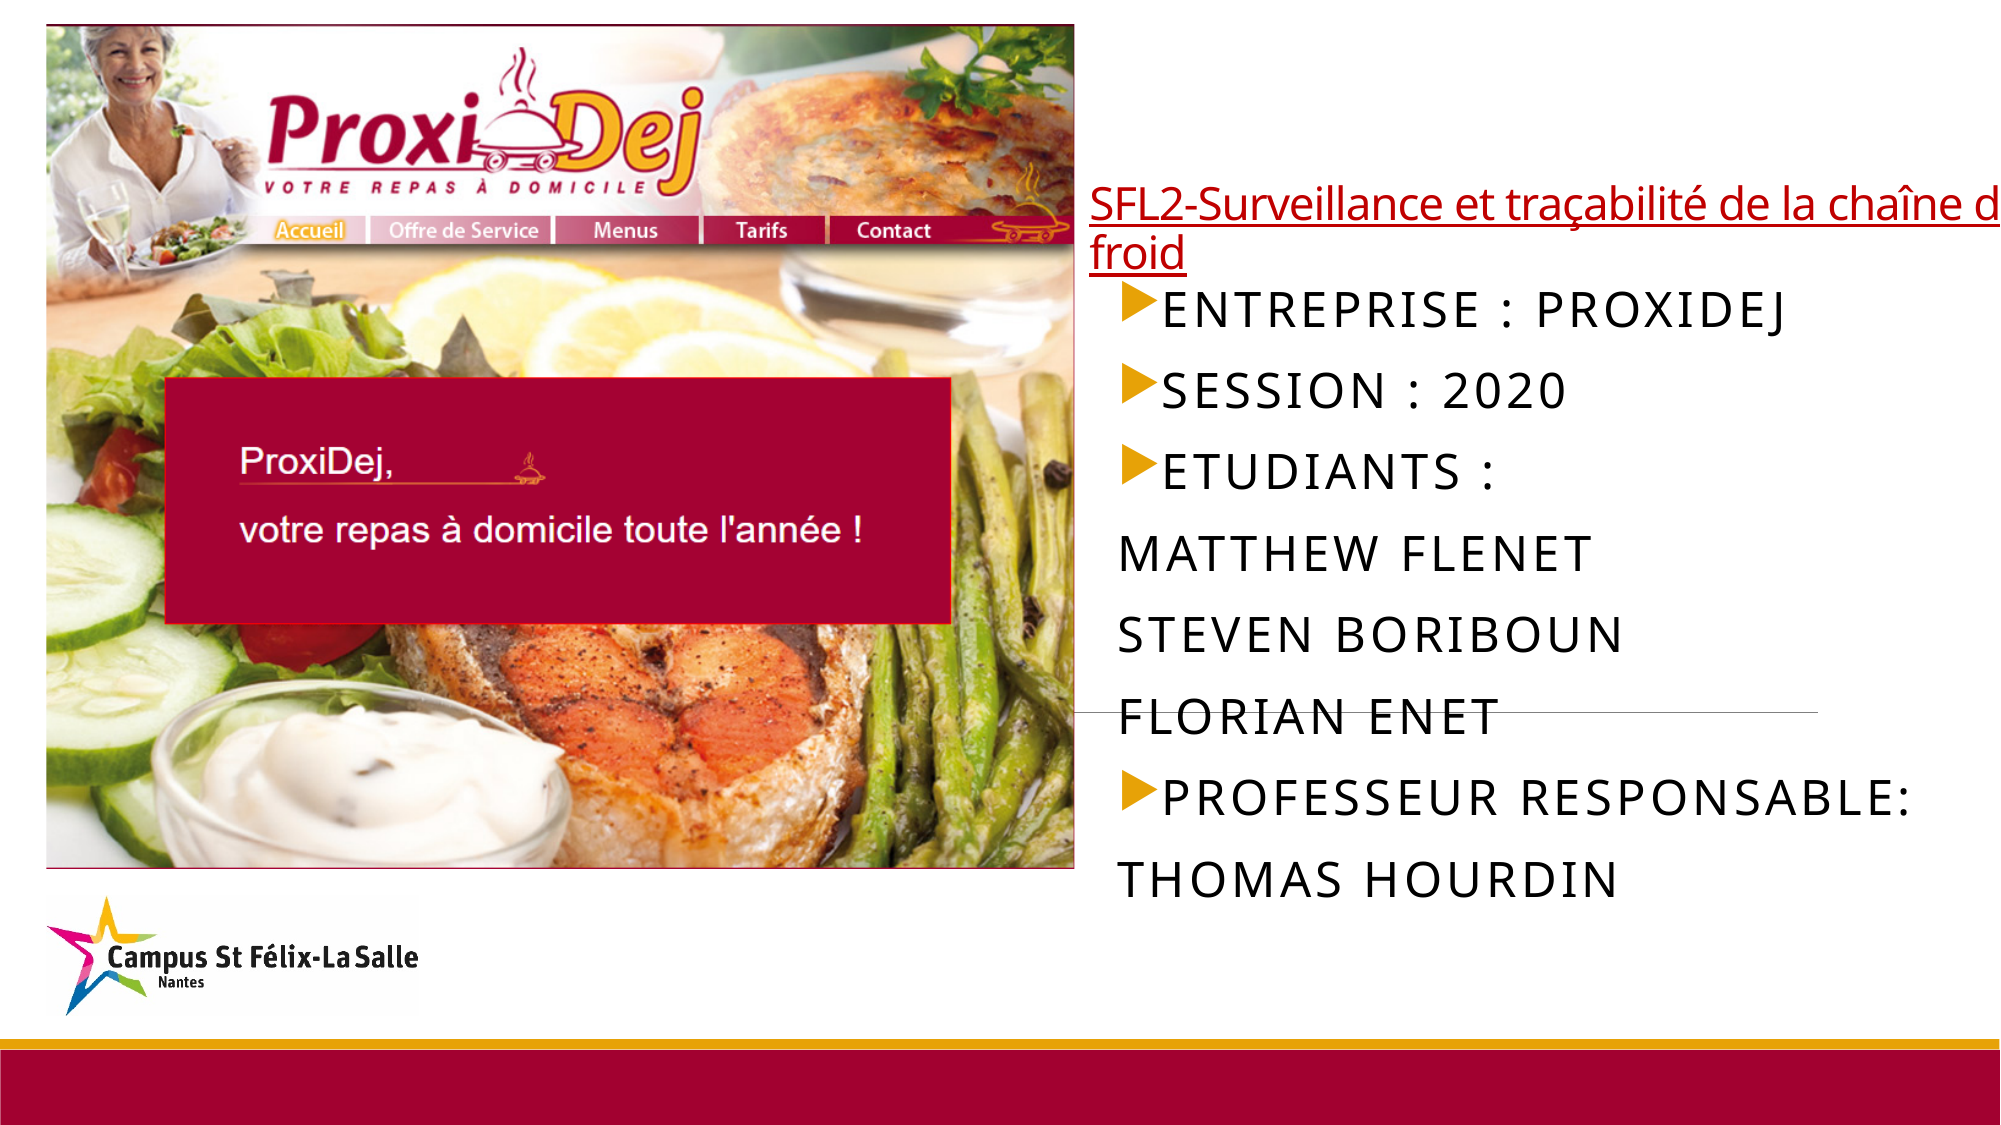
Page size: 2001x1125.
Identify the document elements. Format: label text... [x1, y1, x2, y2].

picture [45, 895, 419, 1016]
picture [45, 23, 1075, 870]
title SFL2-Surveillance et traçabilité de la chaîne du froid [1084, 56, 2000, 405]
subtitle Entreprise : ProxiDej Session : 2020 Etudiants : Matthew FLENET Steven BORIBOUN Florian ENET Professeur Responsable: Thomas HOURDIN [1102, 277, 1954, 917]
